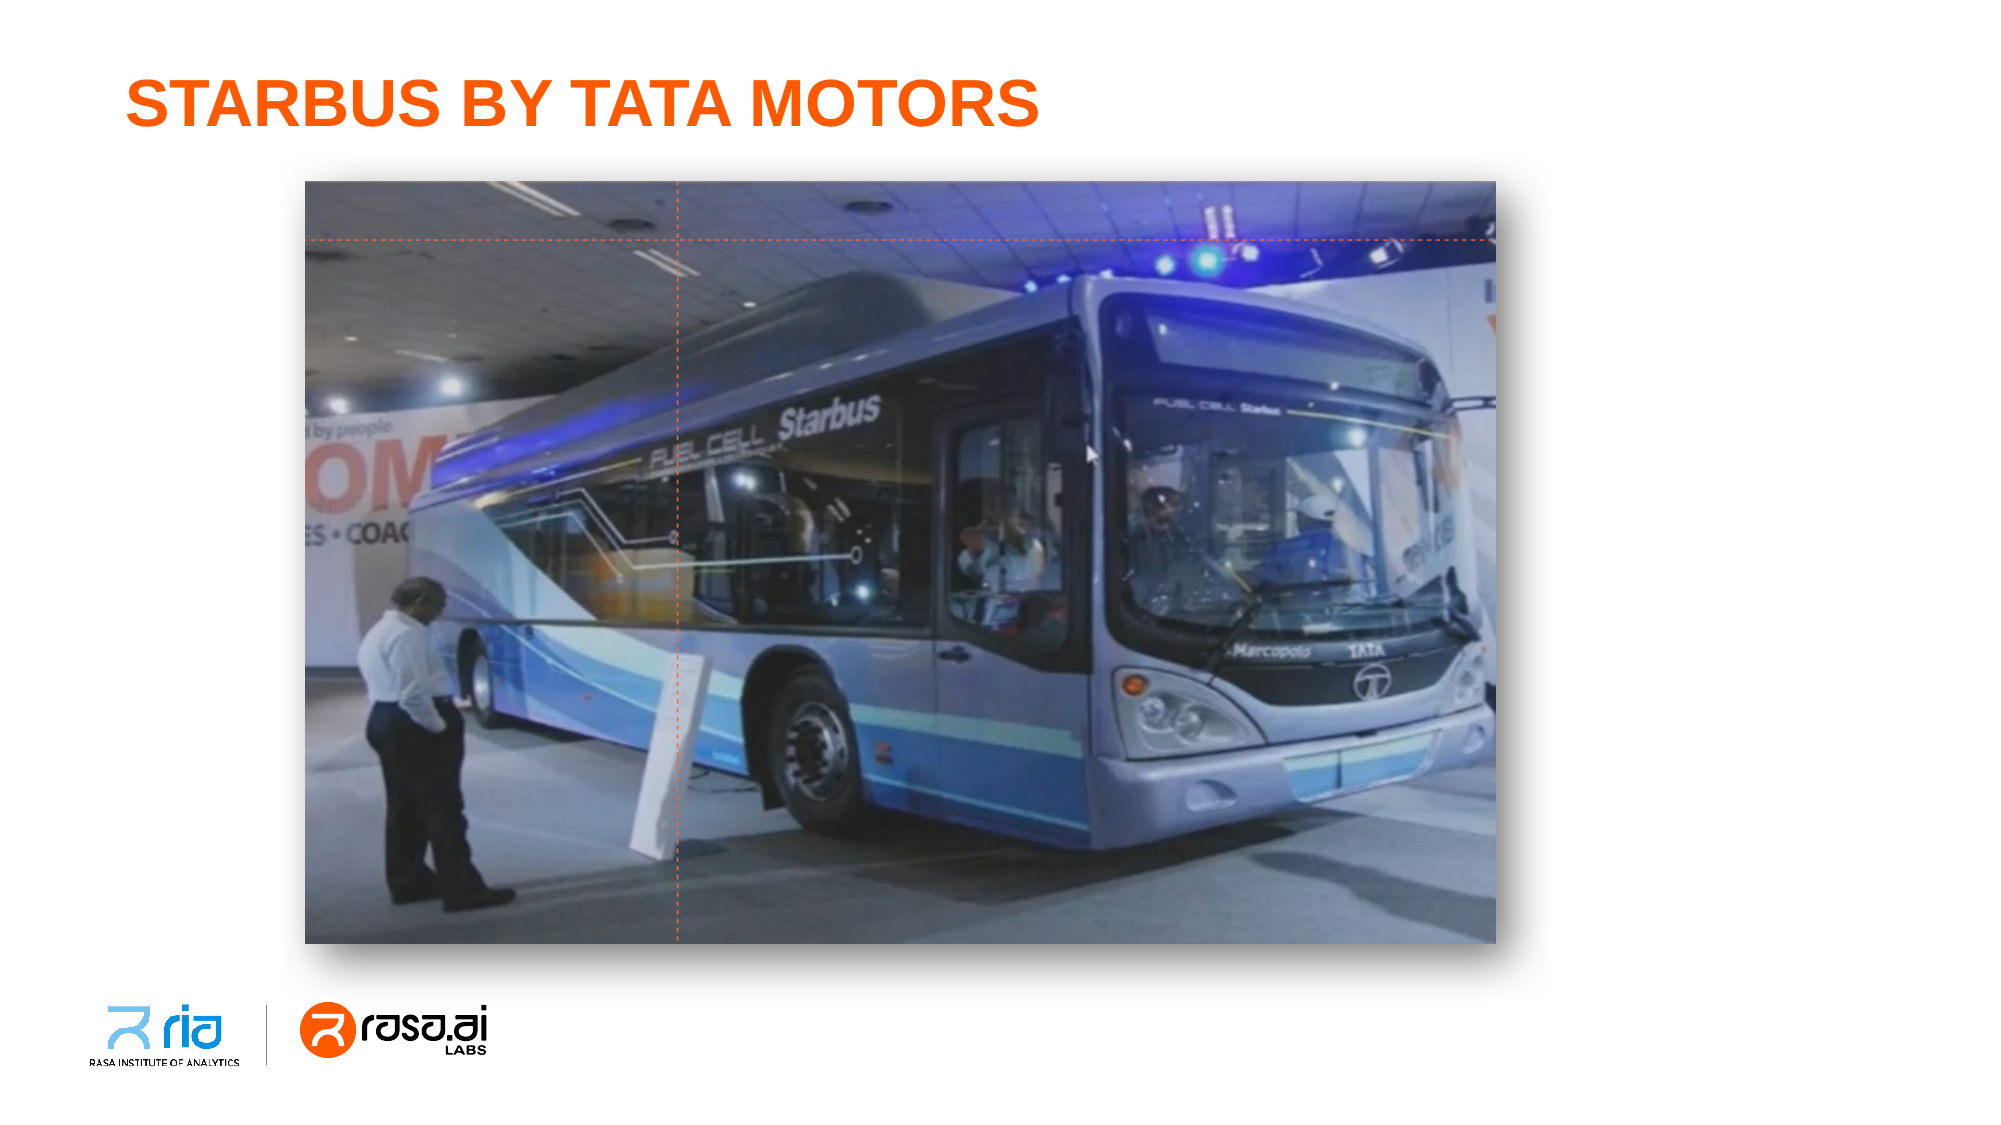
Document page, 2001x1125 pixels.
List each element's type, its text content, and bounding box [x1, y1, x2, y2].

picture [304, 180, 1496, 945]
picture [78, 992, 250, 1078]
title STARBUS BY TATA MOTORS [125, 59, 1791, 141]
